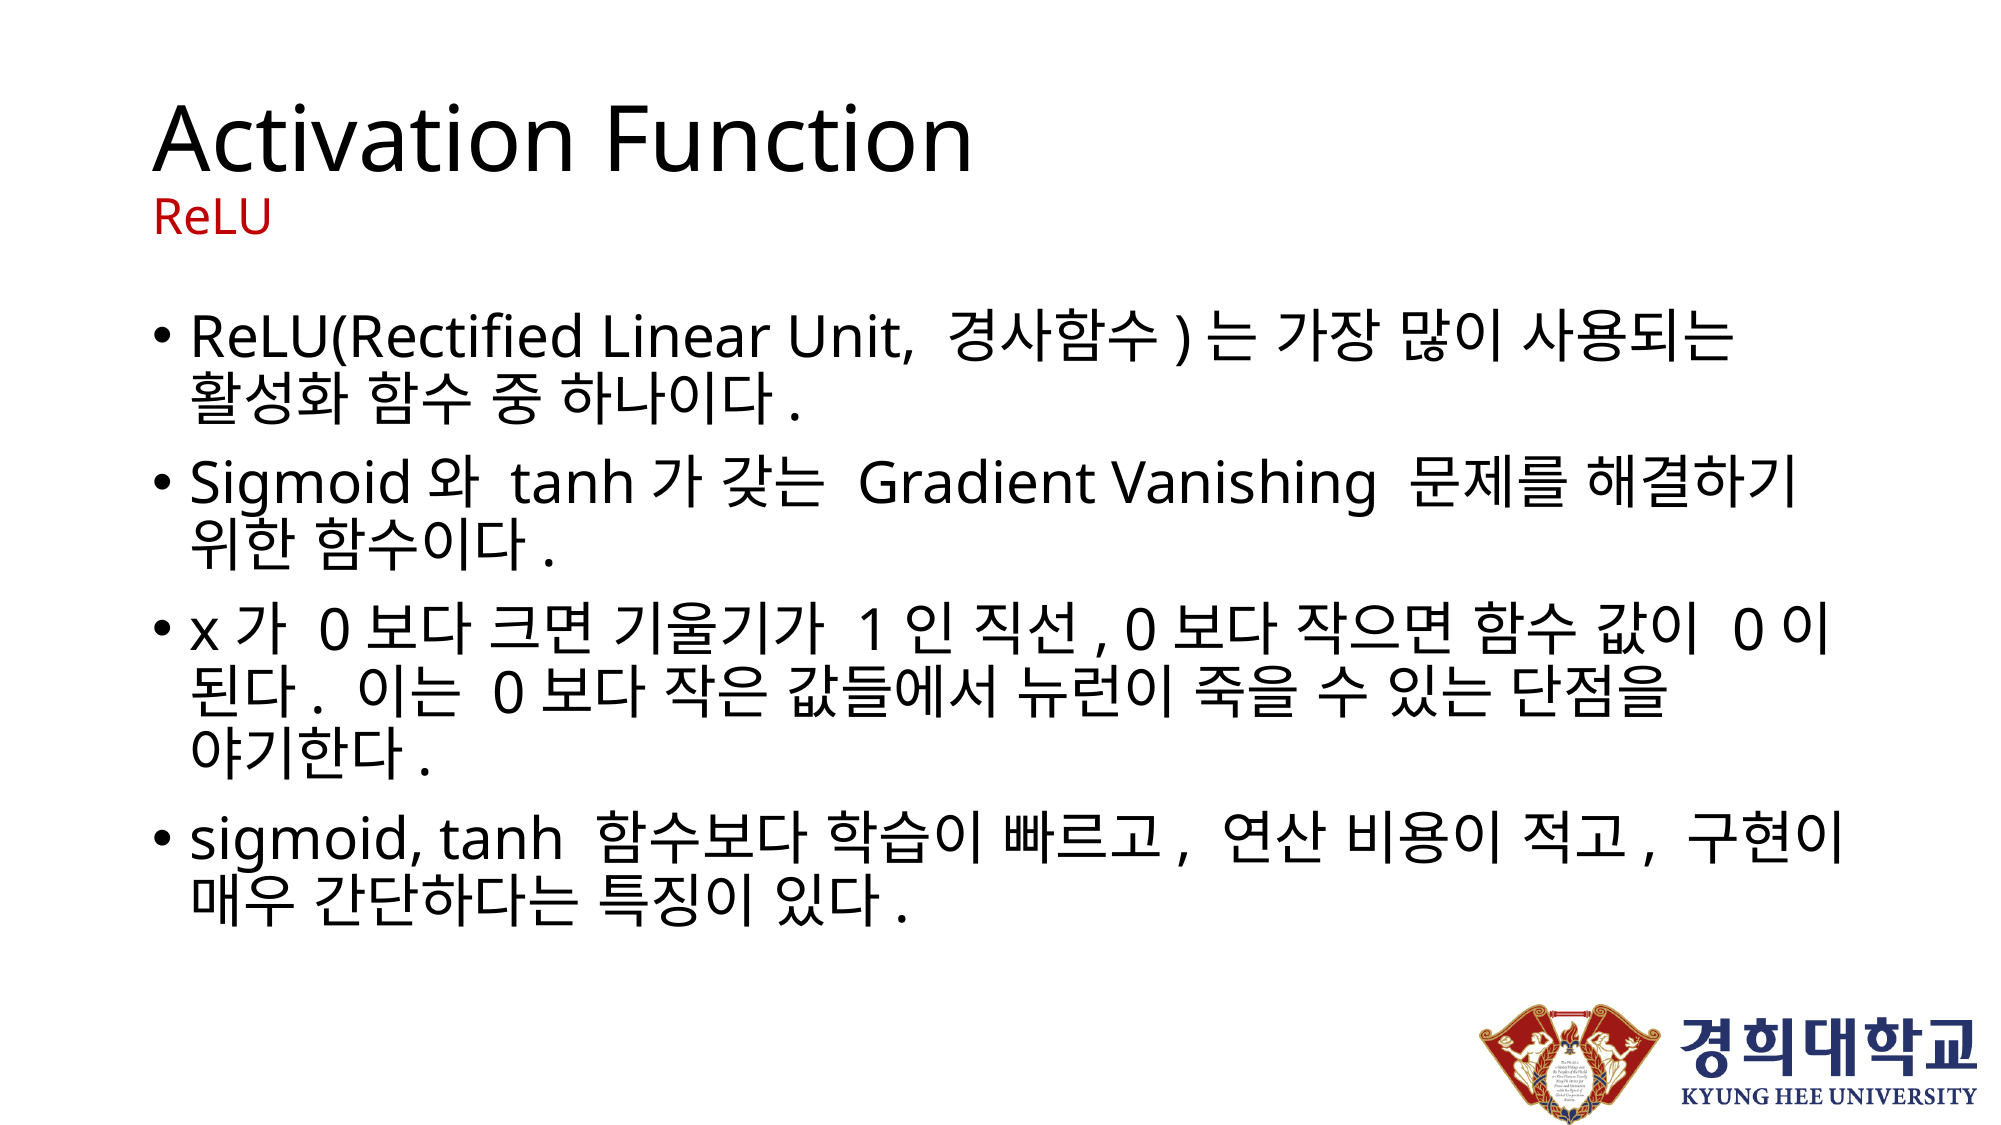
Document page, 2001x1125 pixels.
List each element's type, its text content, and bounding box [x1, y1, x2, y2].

picture [1479, 1004, 1977, 1125]
title Activation Function ReLU [137, 59, 1863, 278]
list ReLU(Rectified Linear Unit, 경사함수)는 가장 많이 사용되는 활성화 함수 중 하나이다. Sigmoid와 tanh가 갖는 Gradient Vanishing 문제를 해결하기 위한 함수이다. x가 0보다 크면 기울기가 1인 직선, 0보다 작으면 함수 값이 0이 된다. 이는 0보다 작은 값들에서 뉴런이 죽을 수 있는 단점을 야기한다. sigmoid, tanh 함수보다 학습이 빠르고, 연산 비용이 적고, 구현이 매우 간단하다는 특징이 있다. [137, 299, 1863, 1014]
